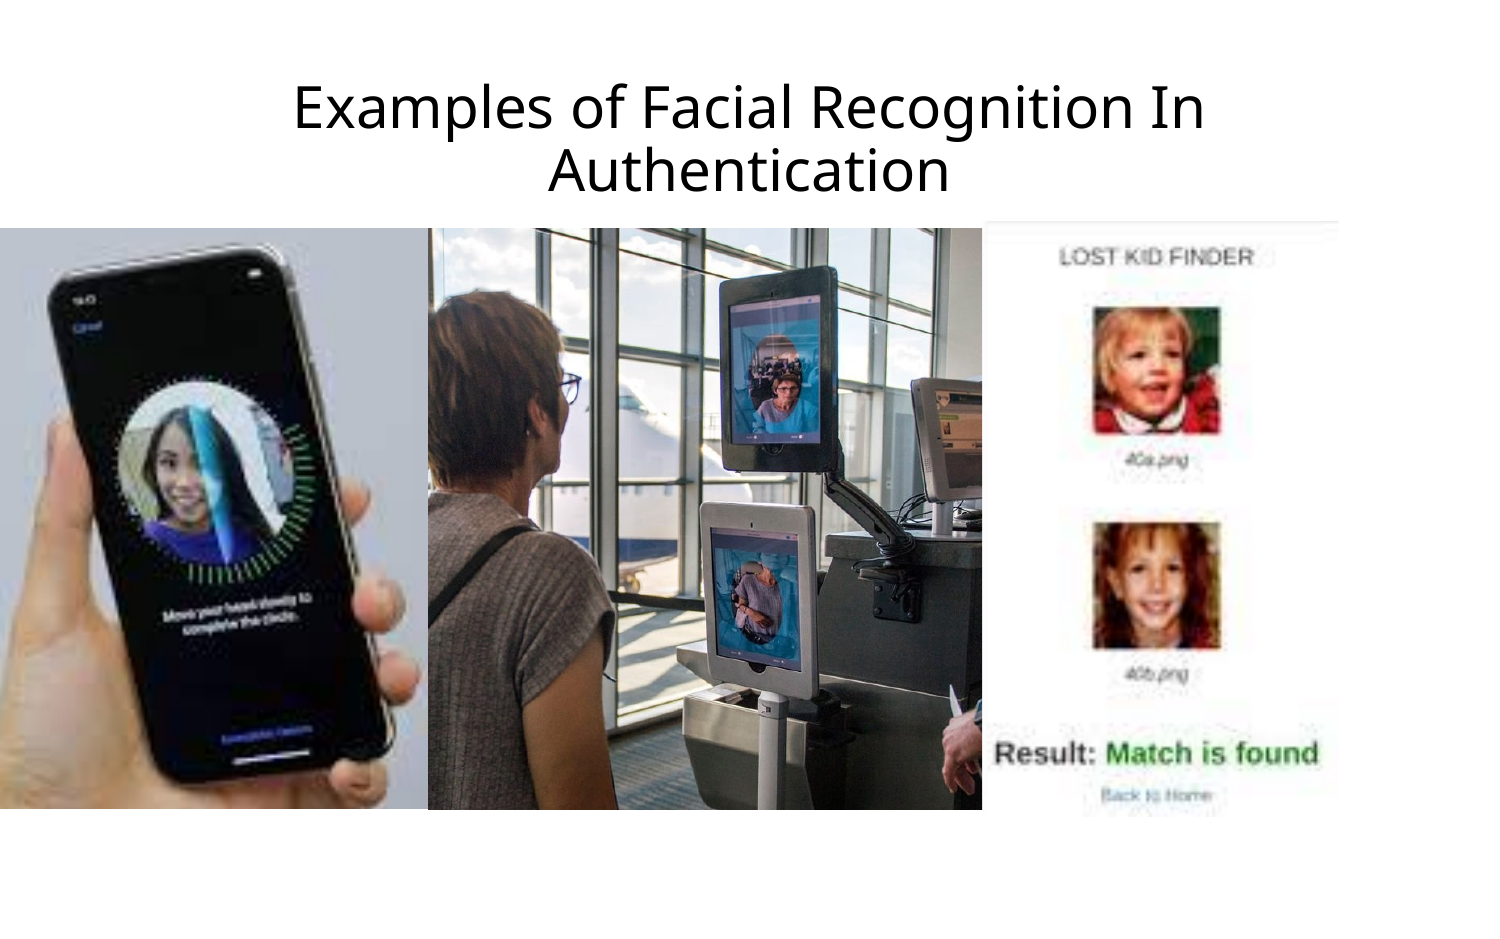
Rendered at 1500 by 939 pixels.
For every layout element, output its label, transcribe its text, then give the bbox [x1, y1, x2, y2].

title Examples of Facial Recognition In Authentication [103, 50, 1397, 232]
picture [427, 221, 1339, 818]
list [0, 228, 427, 809]
